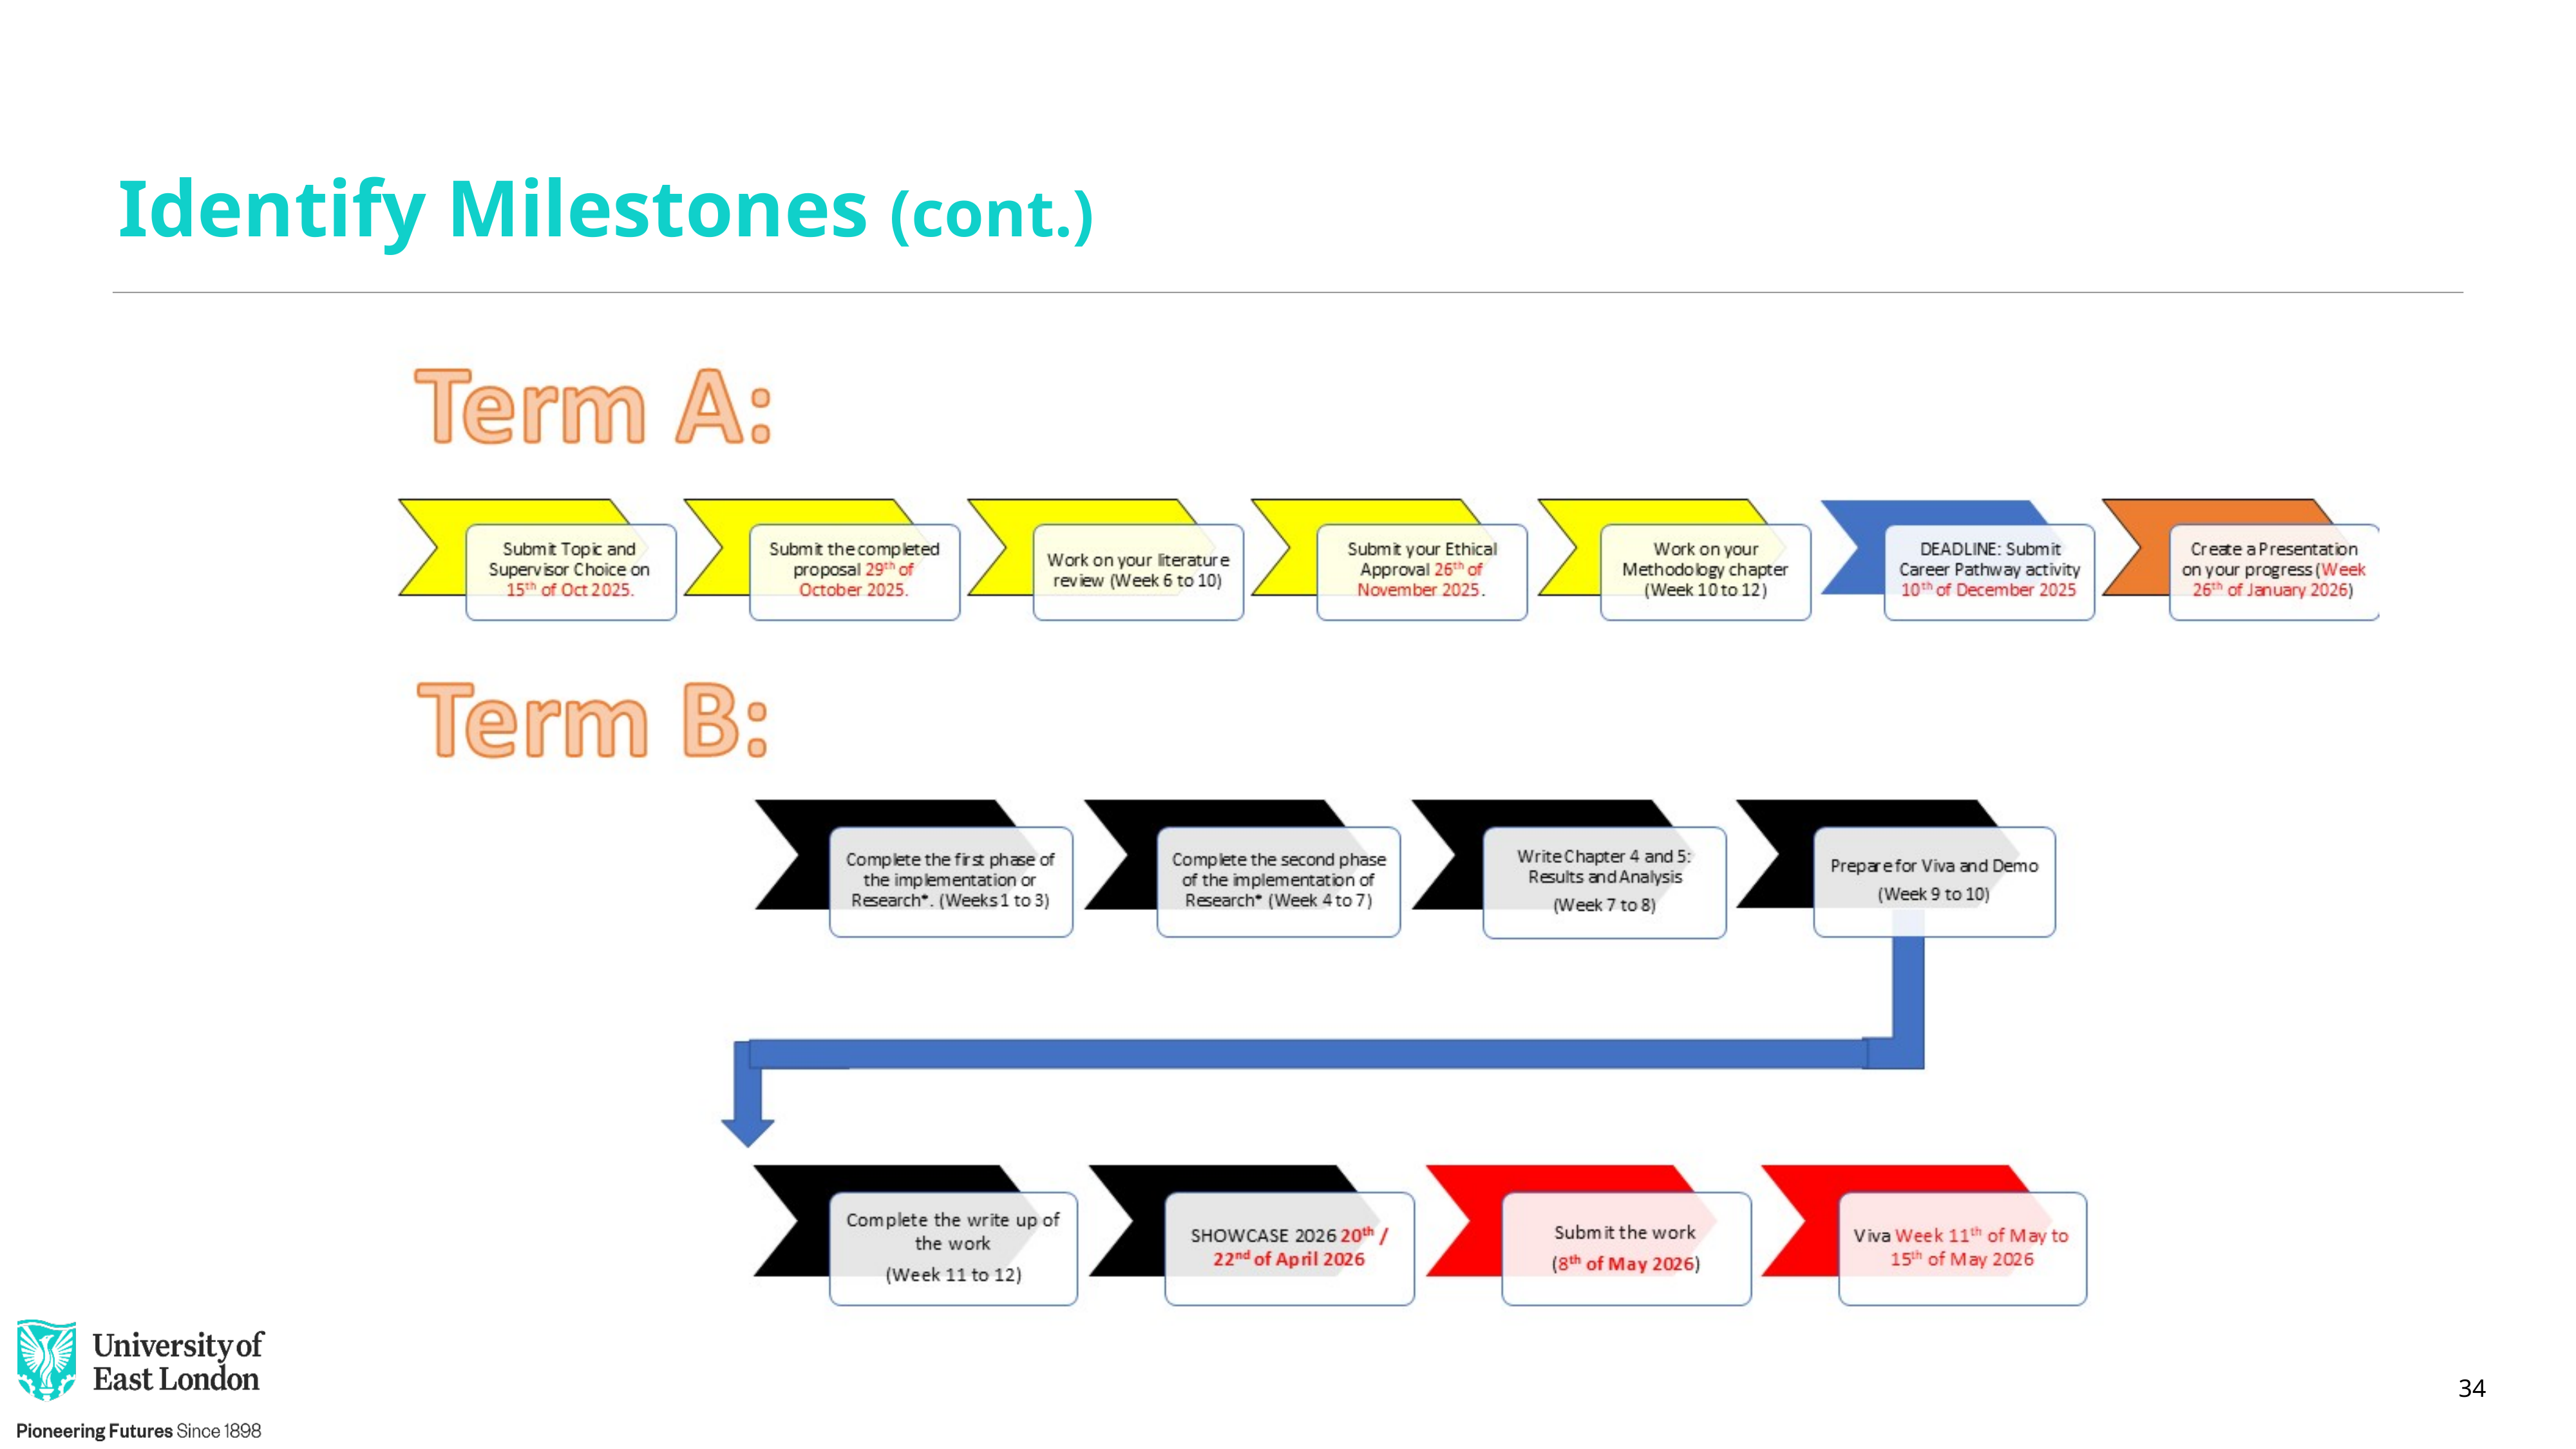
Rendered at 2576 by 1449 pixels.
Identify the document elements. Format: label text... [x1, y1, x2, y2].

picture [373, 322, 2380, 1449]
picture [17, 1320, 265, 1441]
slide_number 34 [2452, 1371, 2492, 1412]
title Identify Milestones (cont.) [112, 49, 2463, 258]
